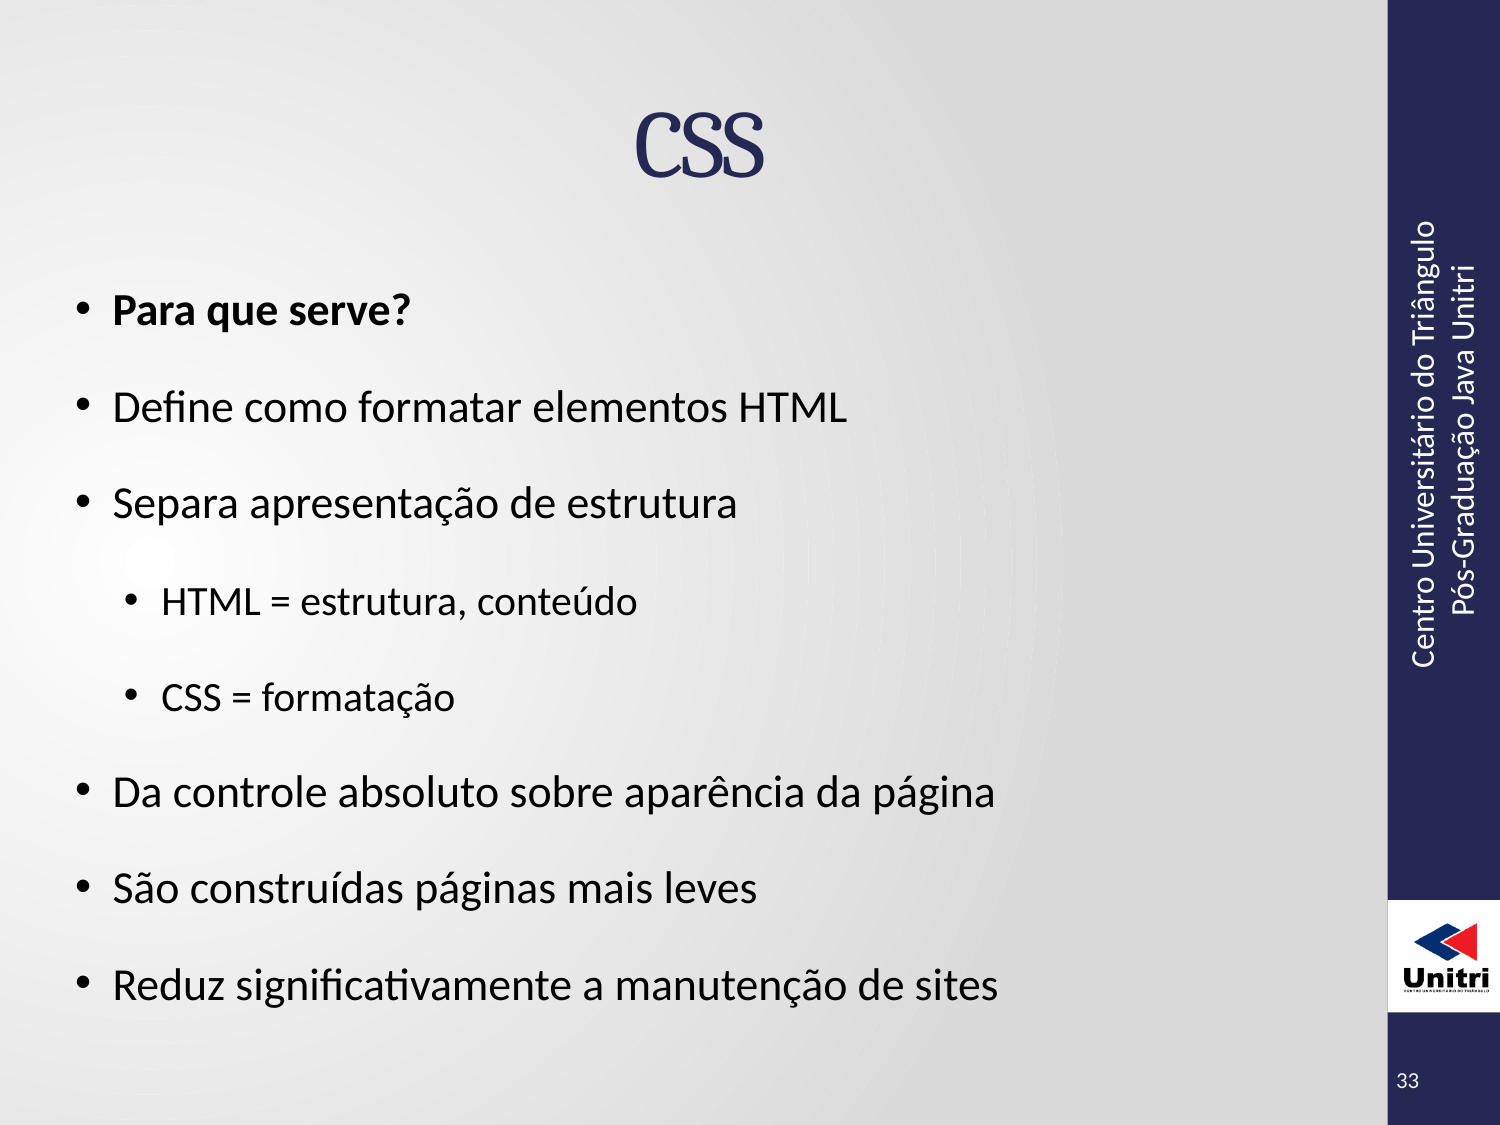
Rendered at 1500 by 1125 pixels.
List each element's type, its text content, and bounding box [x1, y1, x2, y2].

picture [1381, 902, 1500, 1010]
text_box Centro Universitário do Triângulo Pós-Graduação Java Unitri [1393, 0, 1488, 882]
text_box 33 [1381, 1058, 1500, 1101]
title CSS [75, 45, 1325, 231]
list Para que serve? Define como formatar elementos HTML Separa apresentação de estrutura HTML = estrutura, conteúdo CSS = formatação Da controle absoluto sobre aparência da página São construídas páginas mais leves Reduz significativamente a manutenção de sites [41, 231, 1325, 1050]
